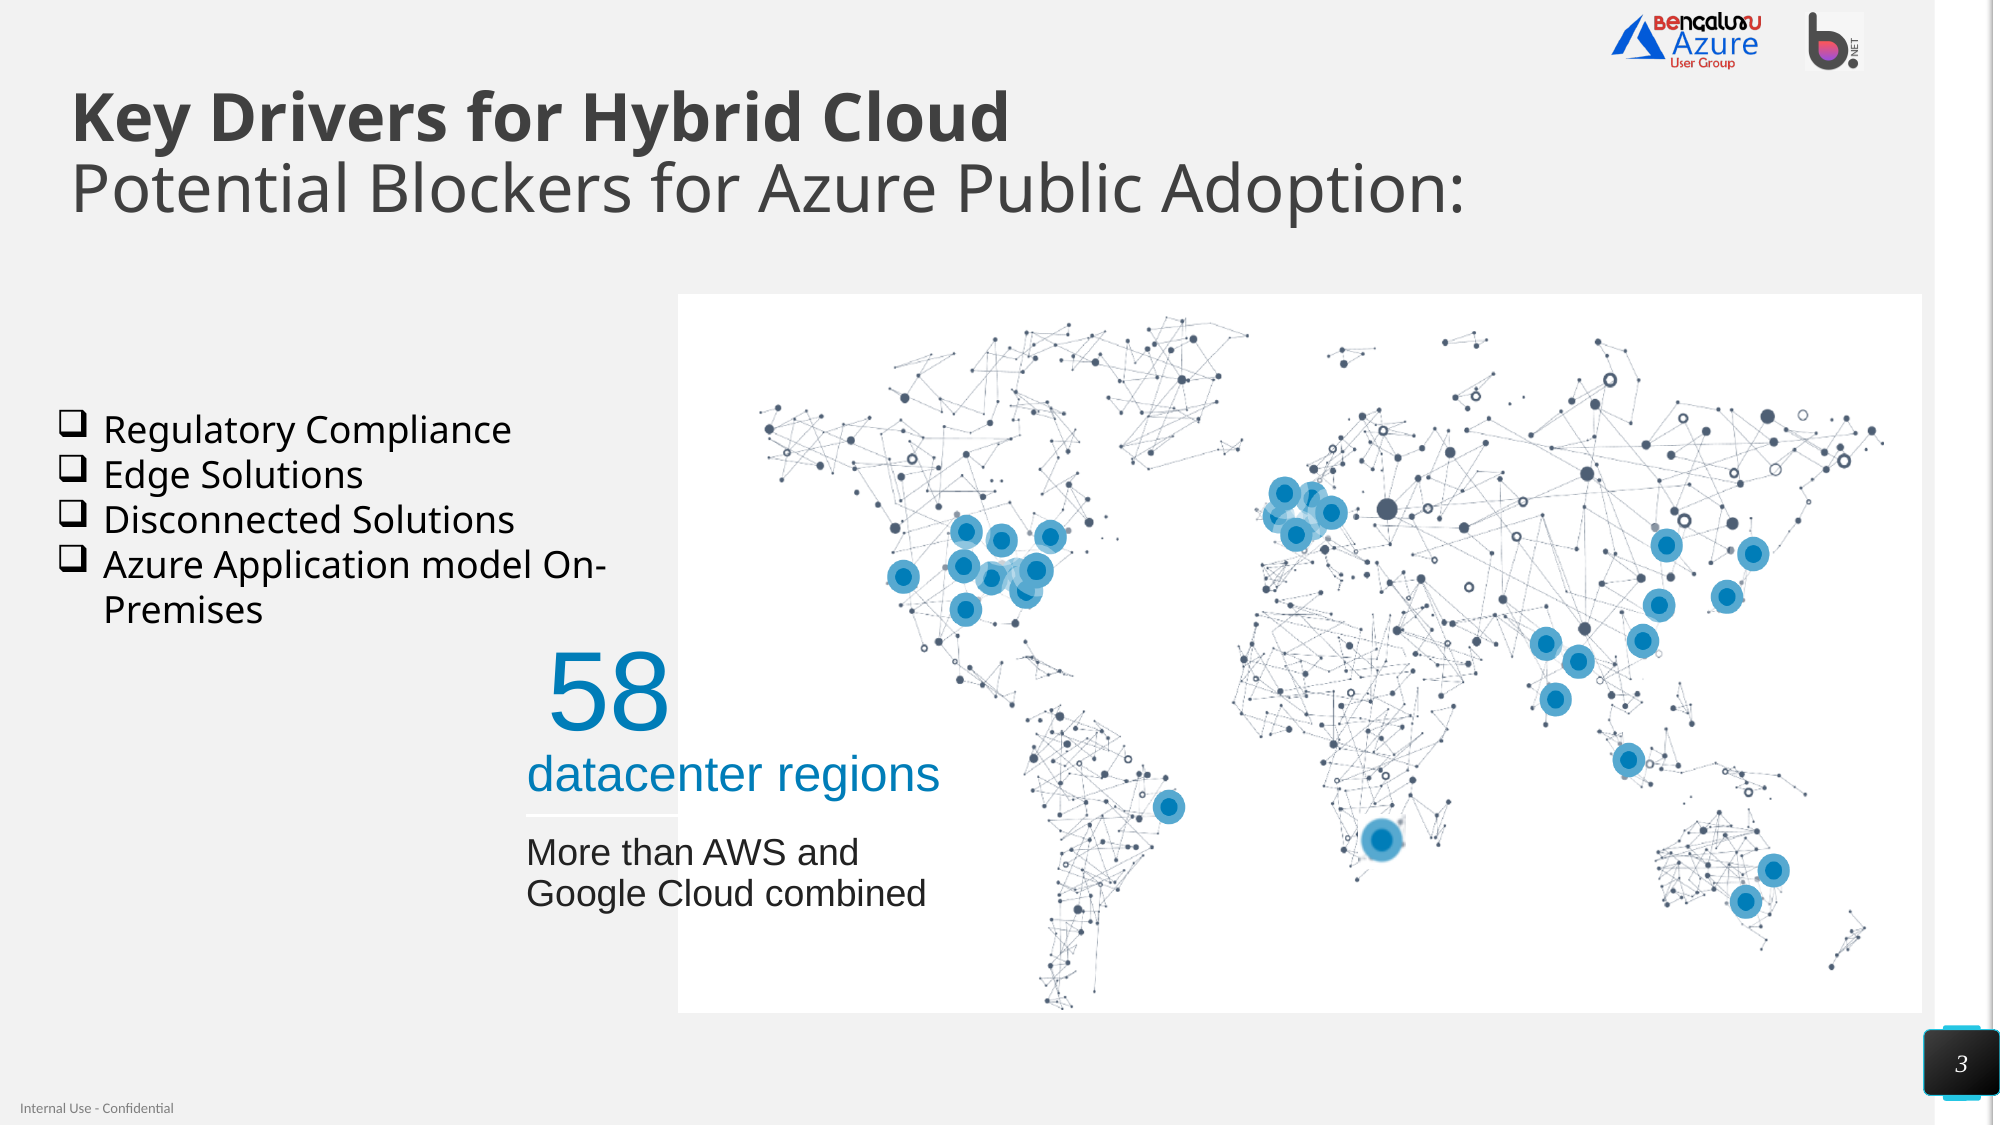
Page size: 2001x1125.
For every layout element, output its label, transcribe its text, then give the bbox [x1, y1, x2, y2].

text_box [678, 294, 1922, 1013]
picture [1611, 12, 1763, 71]
picture [1805, 12, 1864, 71]
slide_number 3 [1923, 1029, 2000, 1096]
text_box Regulatory Compliance Edge Solutions Disconnected Solutions Azure Application model On-Premises [41, 398, 623, 639]
title Key Drivers for Hybrid Cloud Potential Blockers for Azure Public Adoption: [70, 70, 1649, 248]
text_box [510, 609, 1045, 924]
